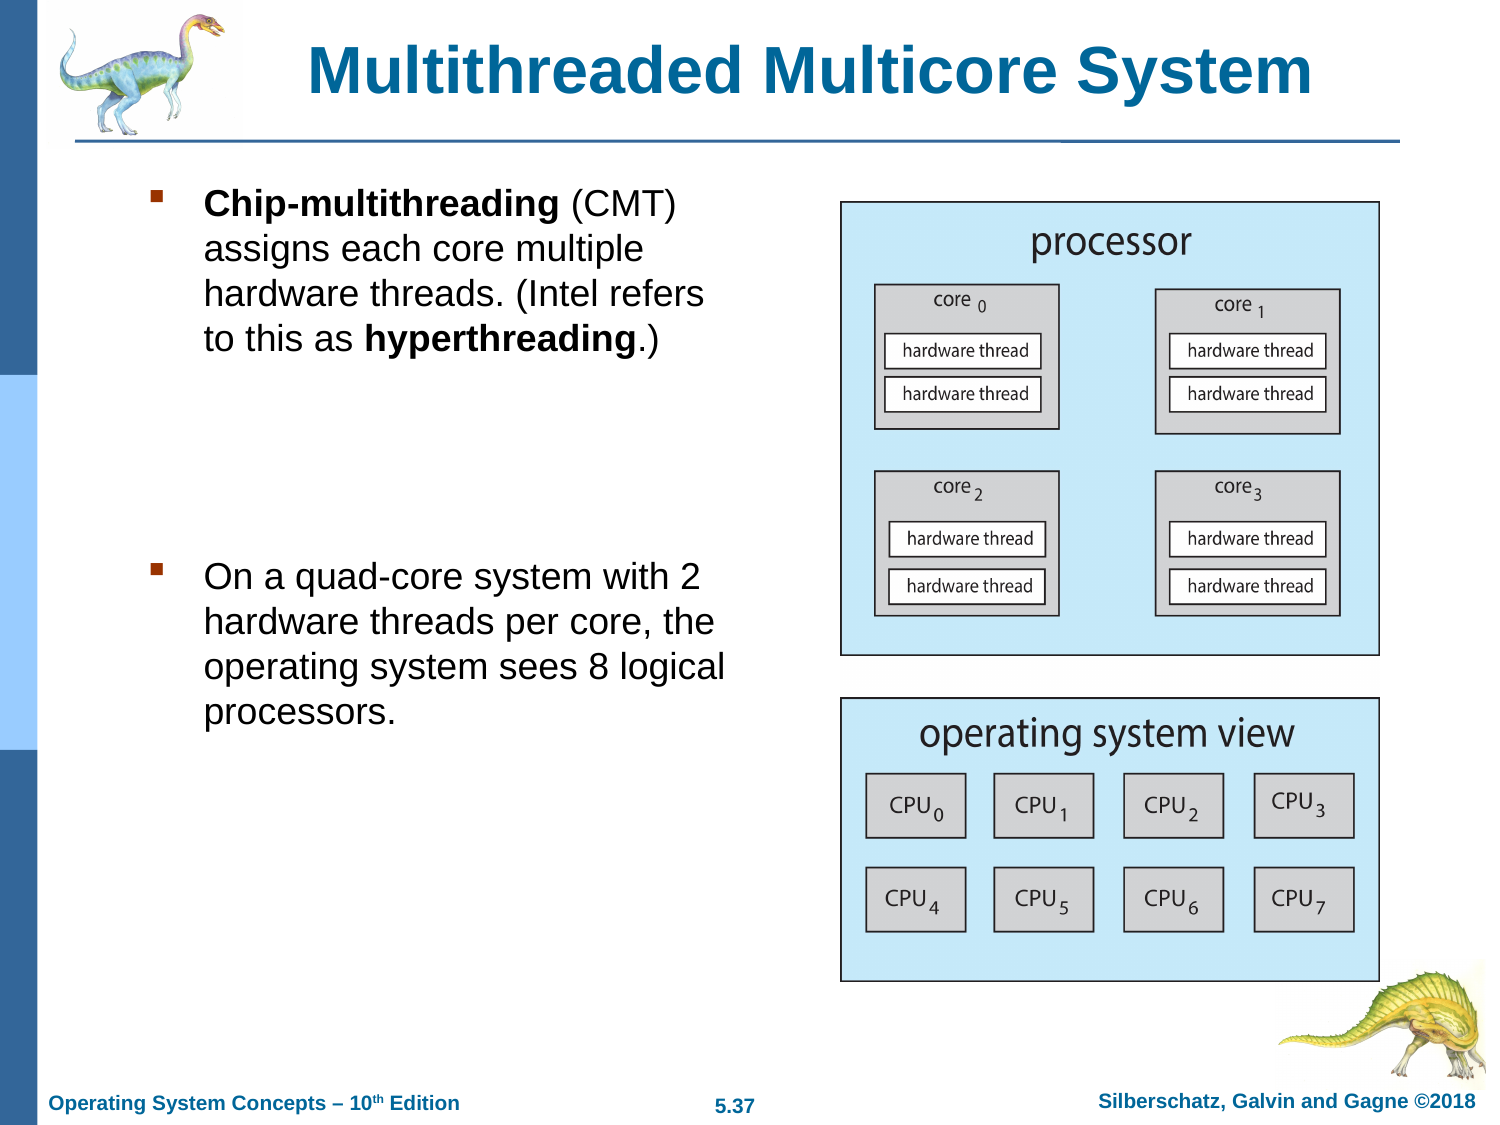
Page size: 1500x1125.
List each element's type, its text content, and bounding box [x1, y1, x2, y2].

list Chip-multithreading (CMT) assigns each core multiple hardware threads. (Intel refers to this as hyperthreading.) On a quad-core system with 2 hardware threads per core, the operating system sees 8 logical processors. [132, 171, 752, 914]
title Multithreaded Multicore System [191, 20, 1432, 115]
picture [840, 201, 1486, 1090]
picture [46, 0, 243, 149]
